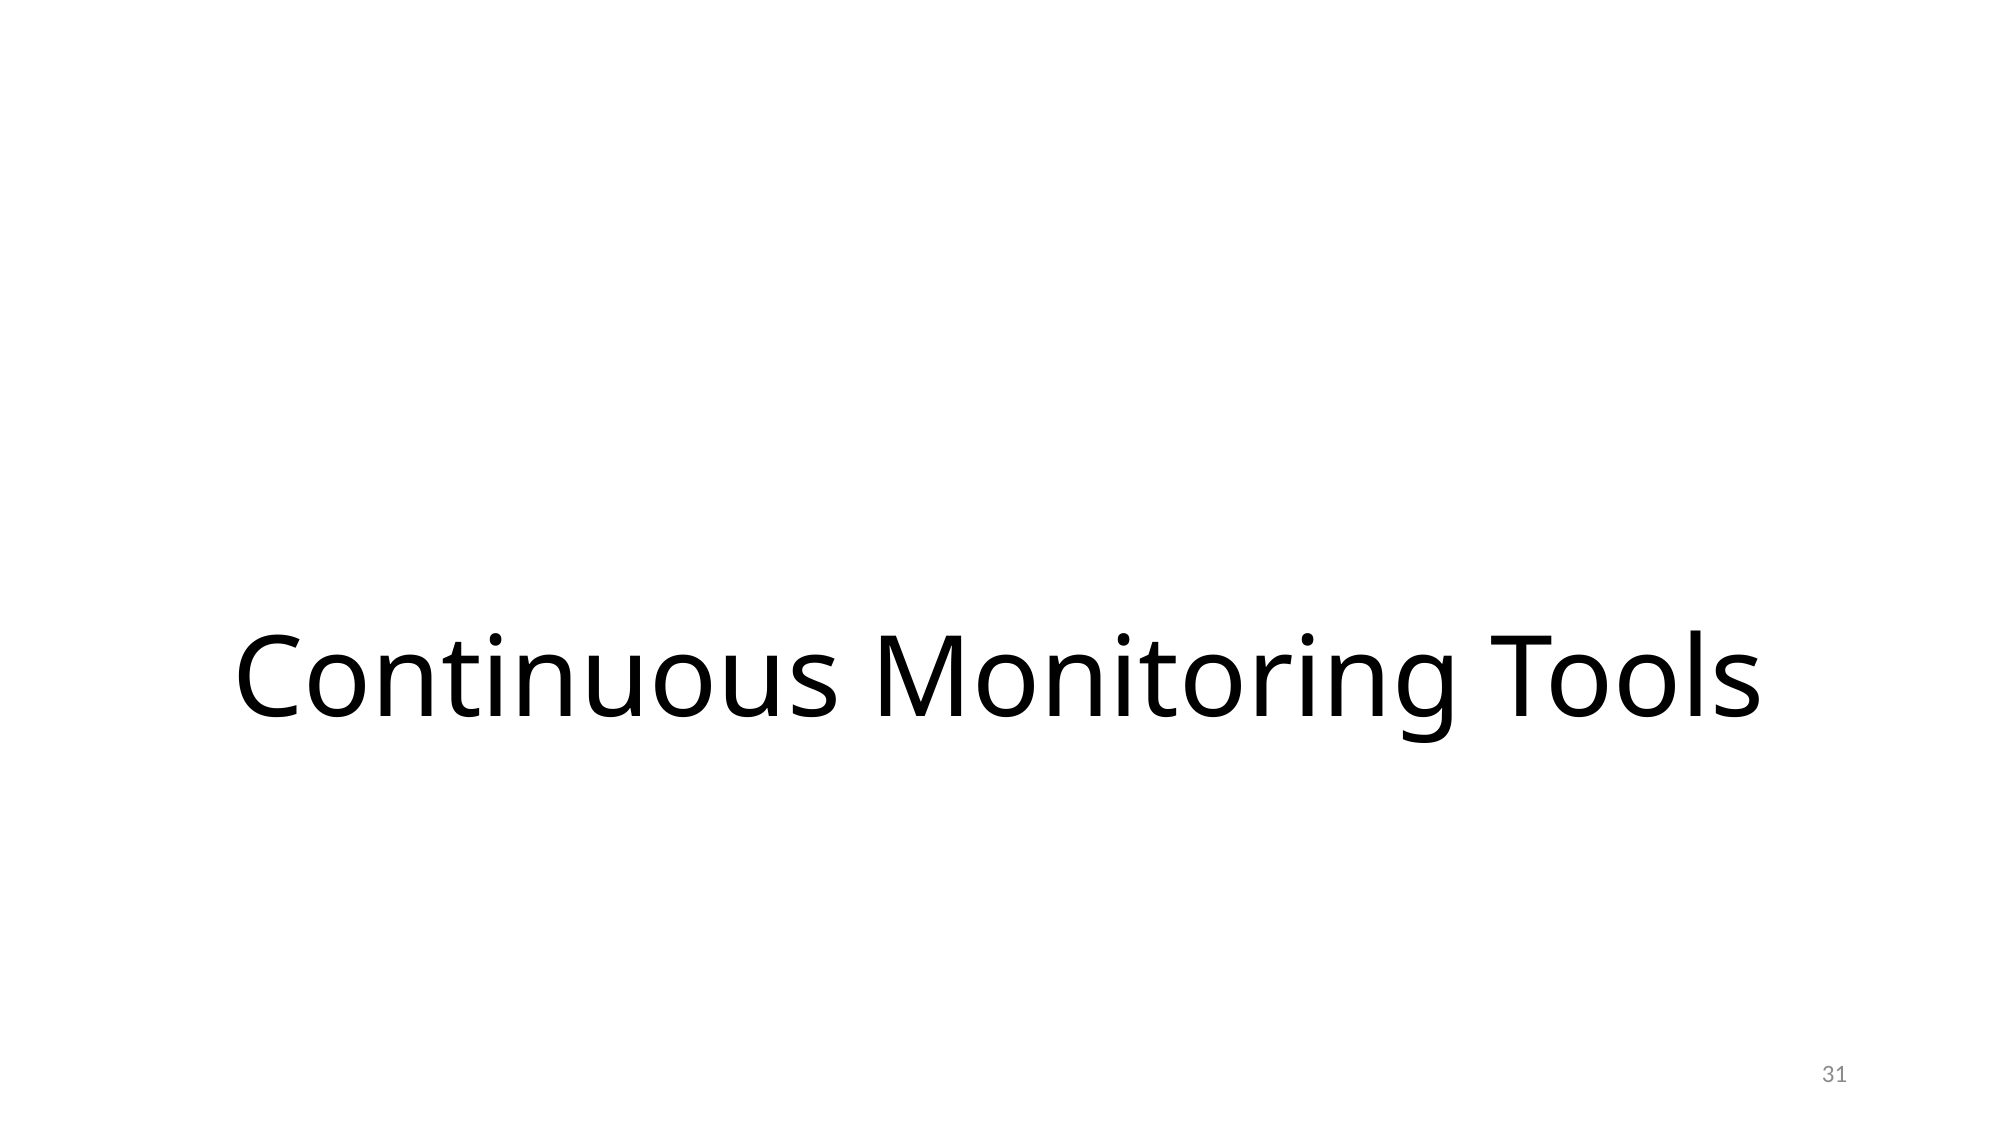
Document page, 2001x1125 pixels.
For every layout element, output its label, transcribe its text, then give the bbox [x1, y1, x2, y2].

slide_number 31 [1412, 1042, 1863, 1103]
title Continuous Monitoring Tools [136, 280, 1862, 749]
